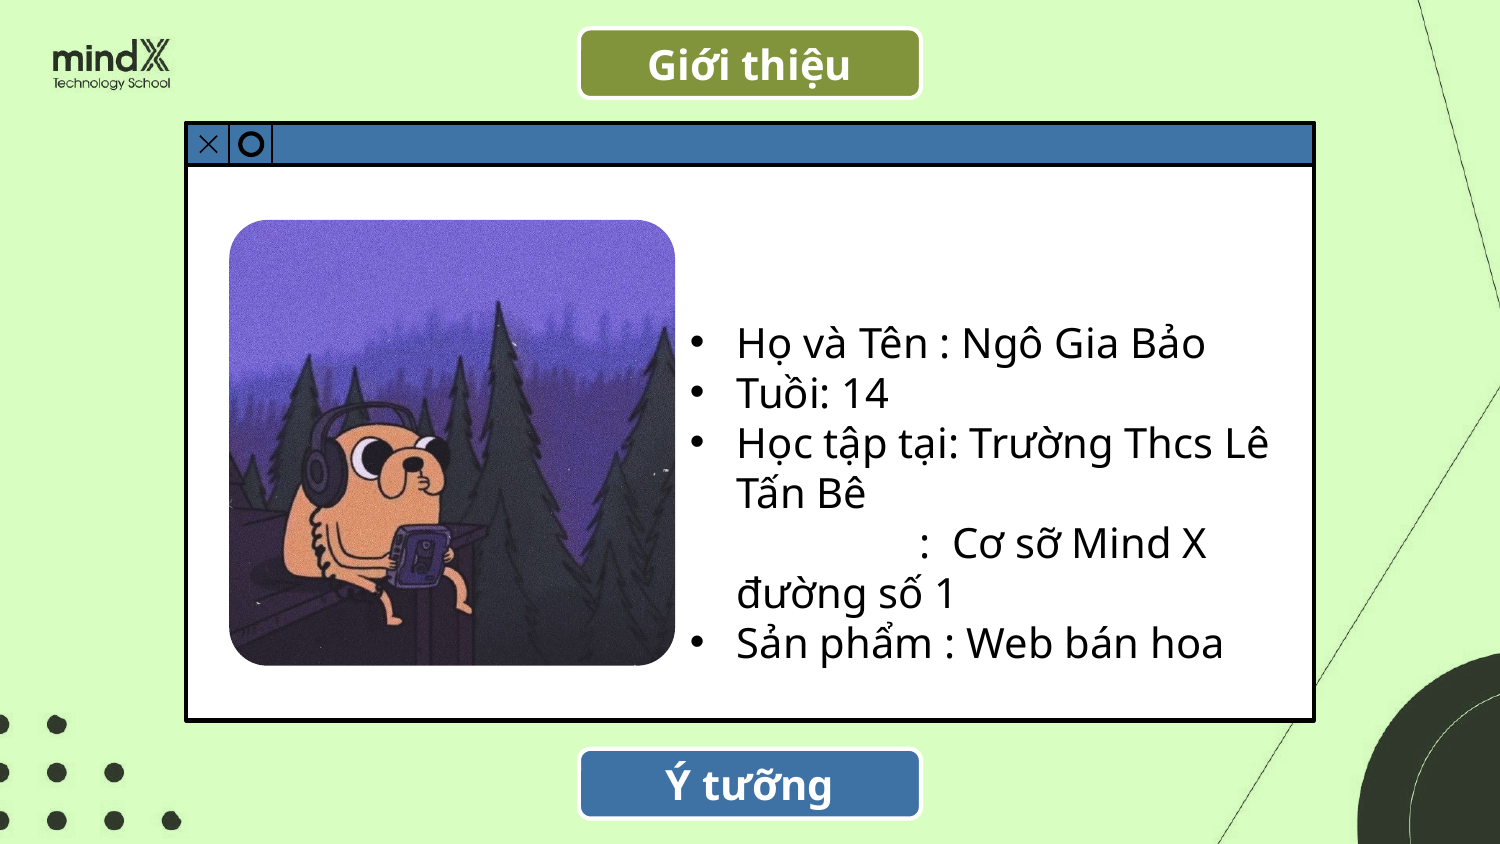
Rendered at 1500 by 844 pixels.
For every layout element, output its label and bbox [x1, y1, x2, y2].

picture [0, 0, 1500, 844]
text_box [185, 122, 1315, 721]
